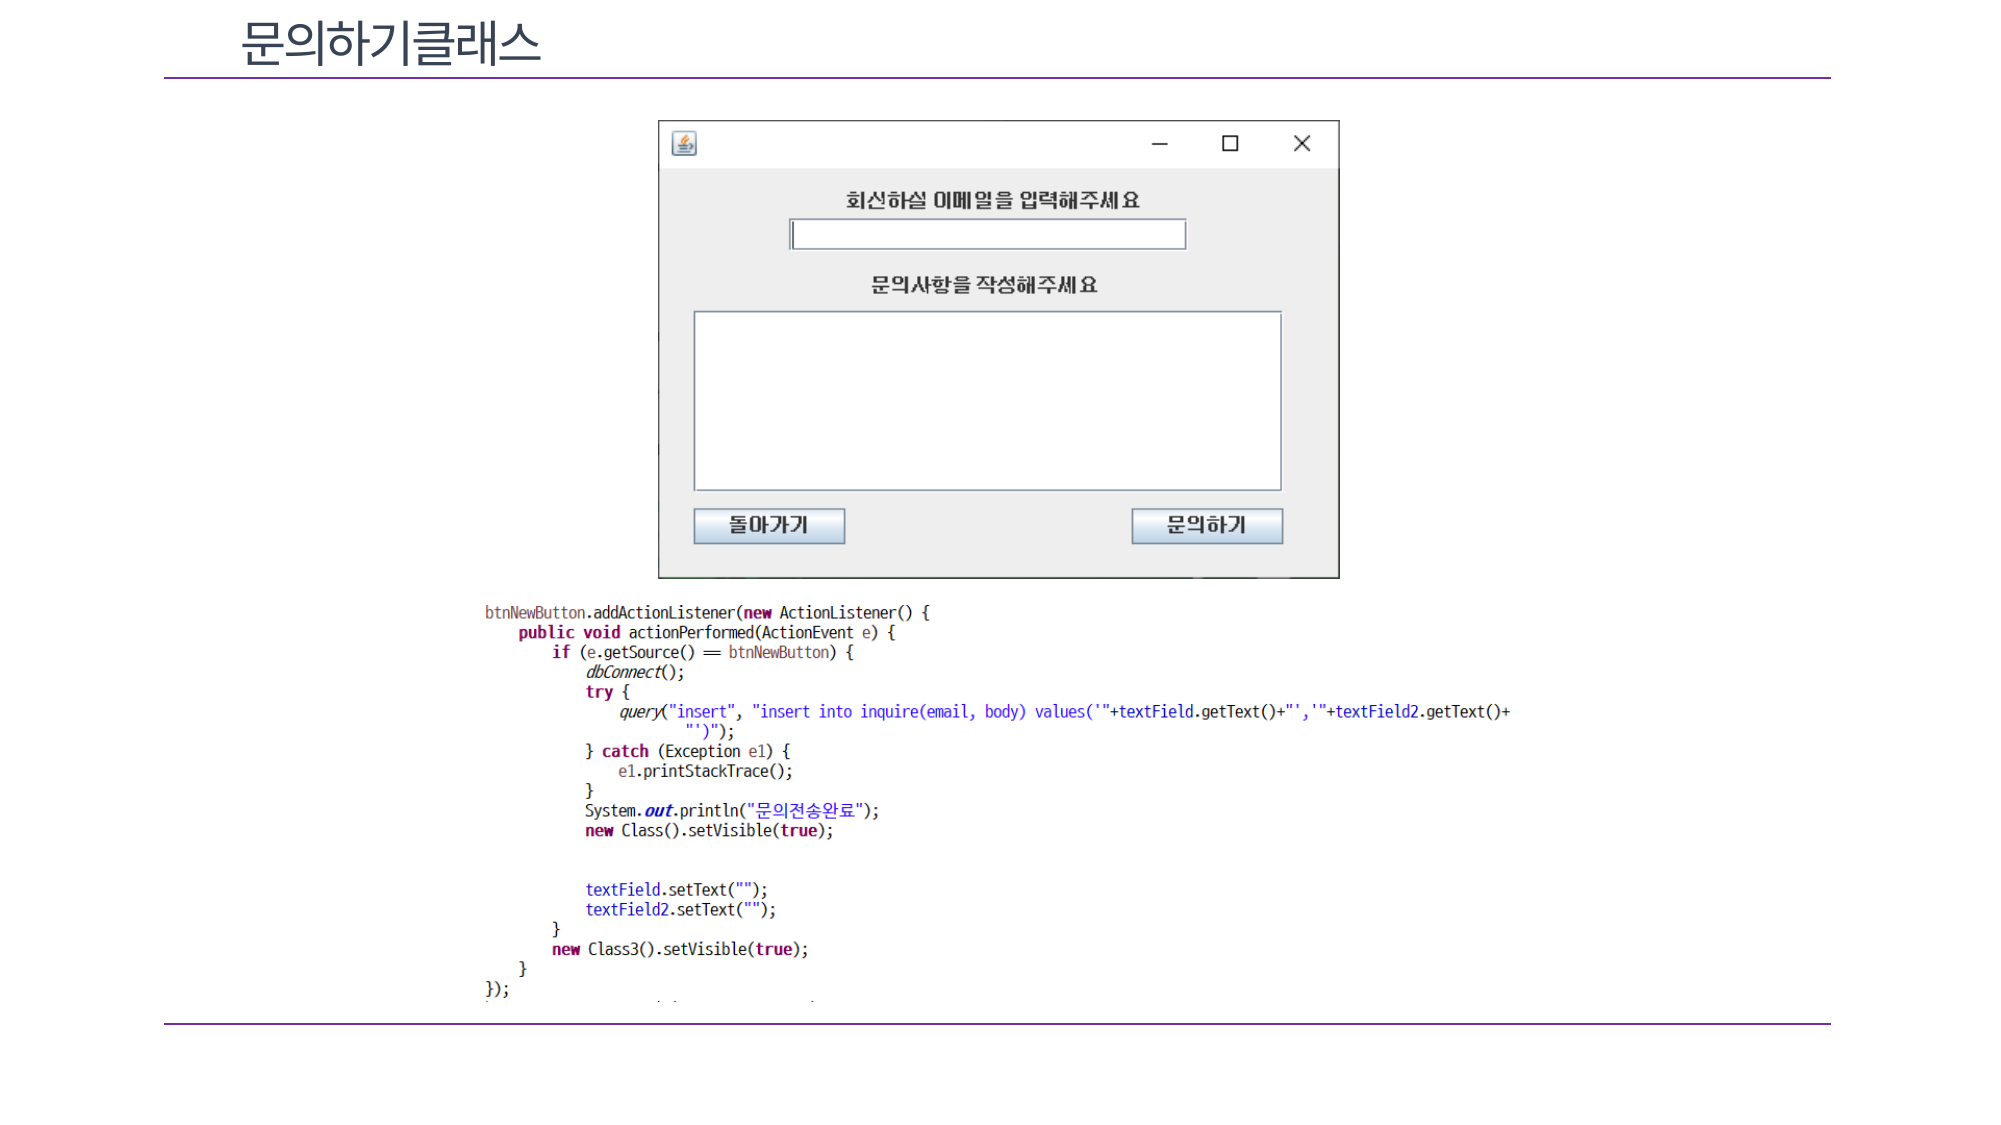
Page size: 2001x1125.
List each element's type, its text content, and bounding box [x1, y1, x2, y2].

picture [658, 120, 1340, 579]
picture [482, 605, 1516, 1002]
text_box 문의하기클래스 [225, 5, 559, 77]
